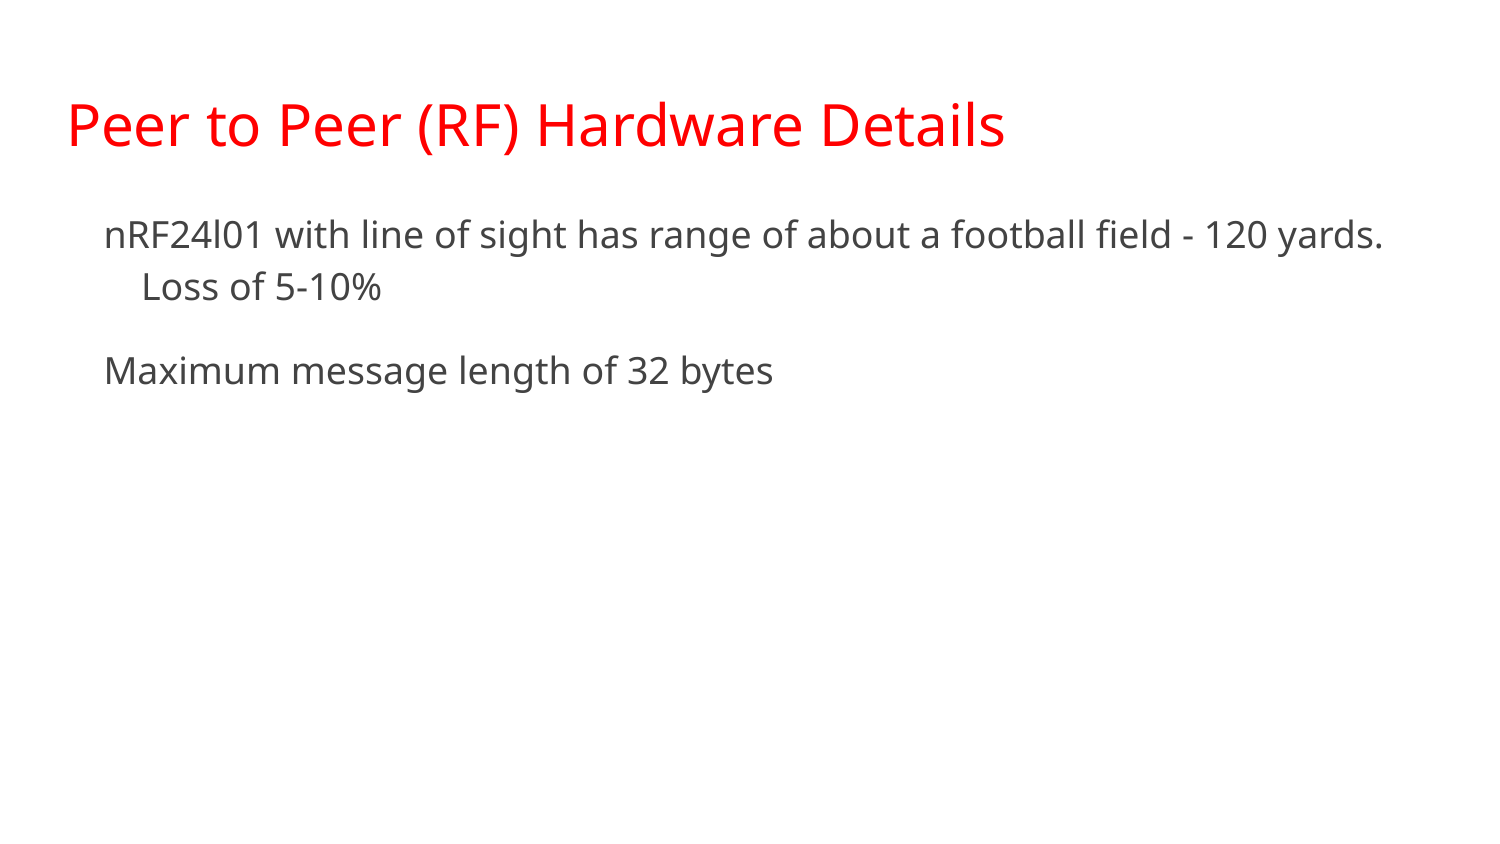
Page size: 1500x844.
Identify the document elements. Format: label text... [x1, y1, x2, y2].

list nRF24l01 with line of sight has range of about a football field - 120 yards. Loss of 5-10% Maximum message length of 32 bytes [51, 189, 1449, 750]
title Peer to Peer (RF) Hardware Details [51, 72, 1449, 167]
